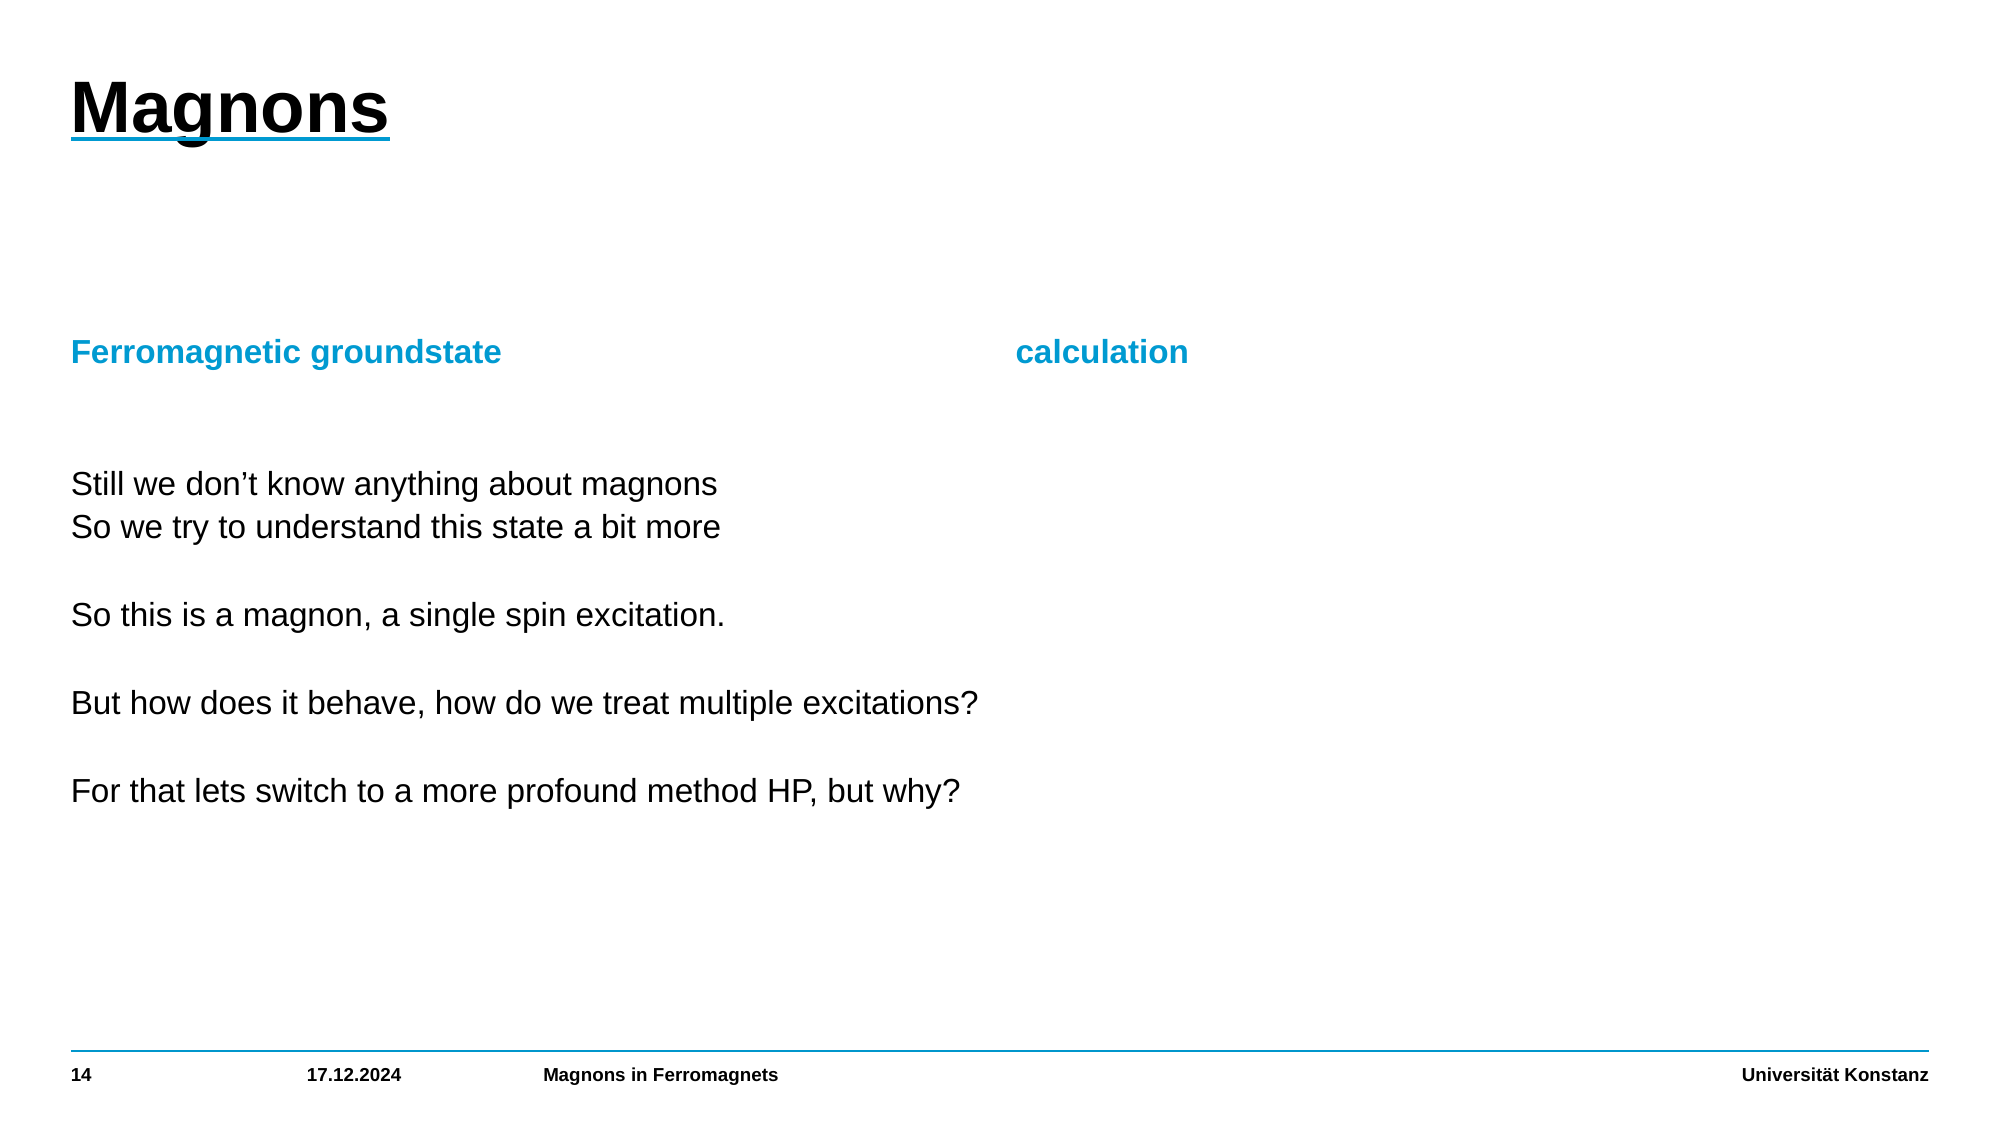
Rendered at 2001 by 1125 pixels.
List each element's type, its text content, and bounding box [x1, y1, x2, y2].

title Magnons [70, 66, 1457, 268]
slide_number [306, 1058, 512, 1094]
footer Magnons in Ferromagnets [543, 1058, 1489, 1094]
slide_number 14 [70, 1058, 276, 1094]
list calculation [1015, 326, 1930, 1000]
list Ferromagnetic groundstate Still we don’t know anything about magnons So we try to understand this state a bit more So this is a magnon, a single spin excitation. But how does it behave, how do we treat multiple excitations? For that lets switch to a more profound method HP, but why? [70, 326, 985, 1000]
